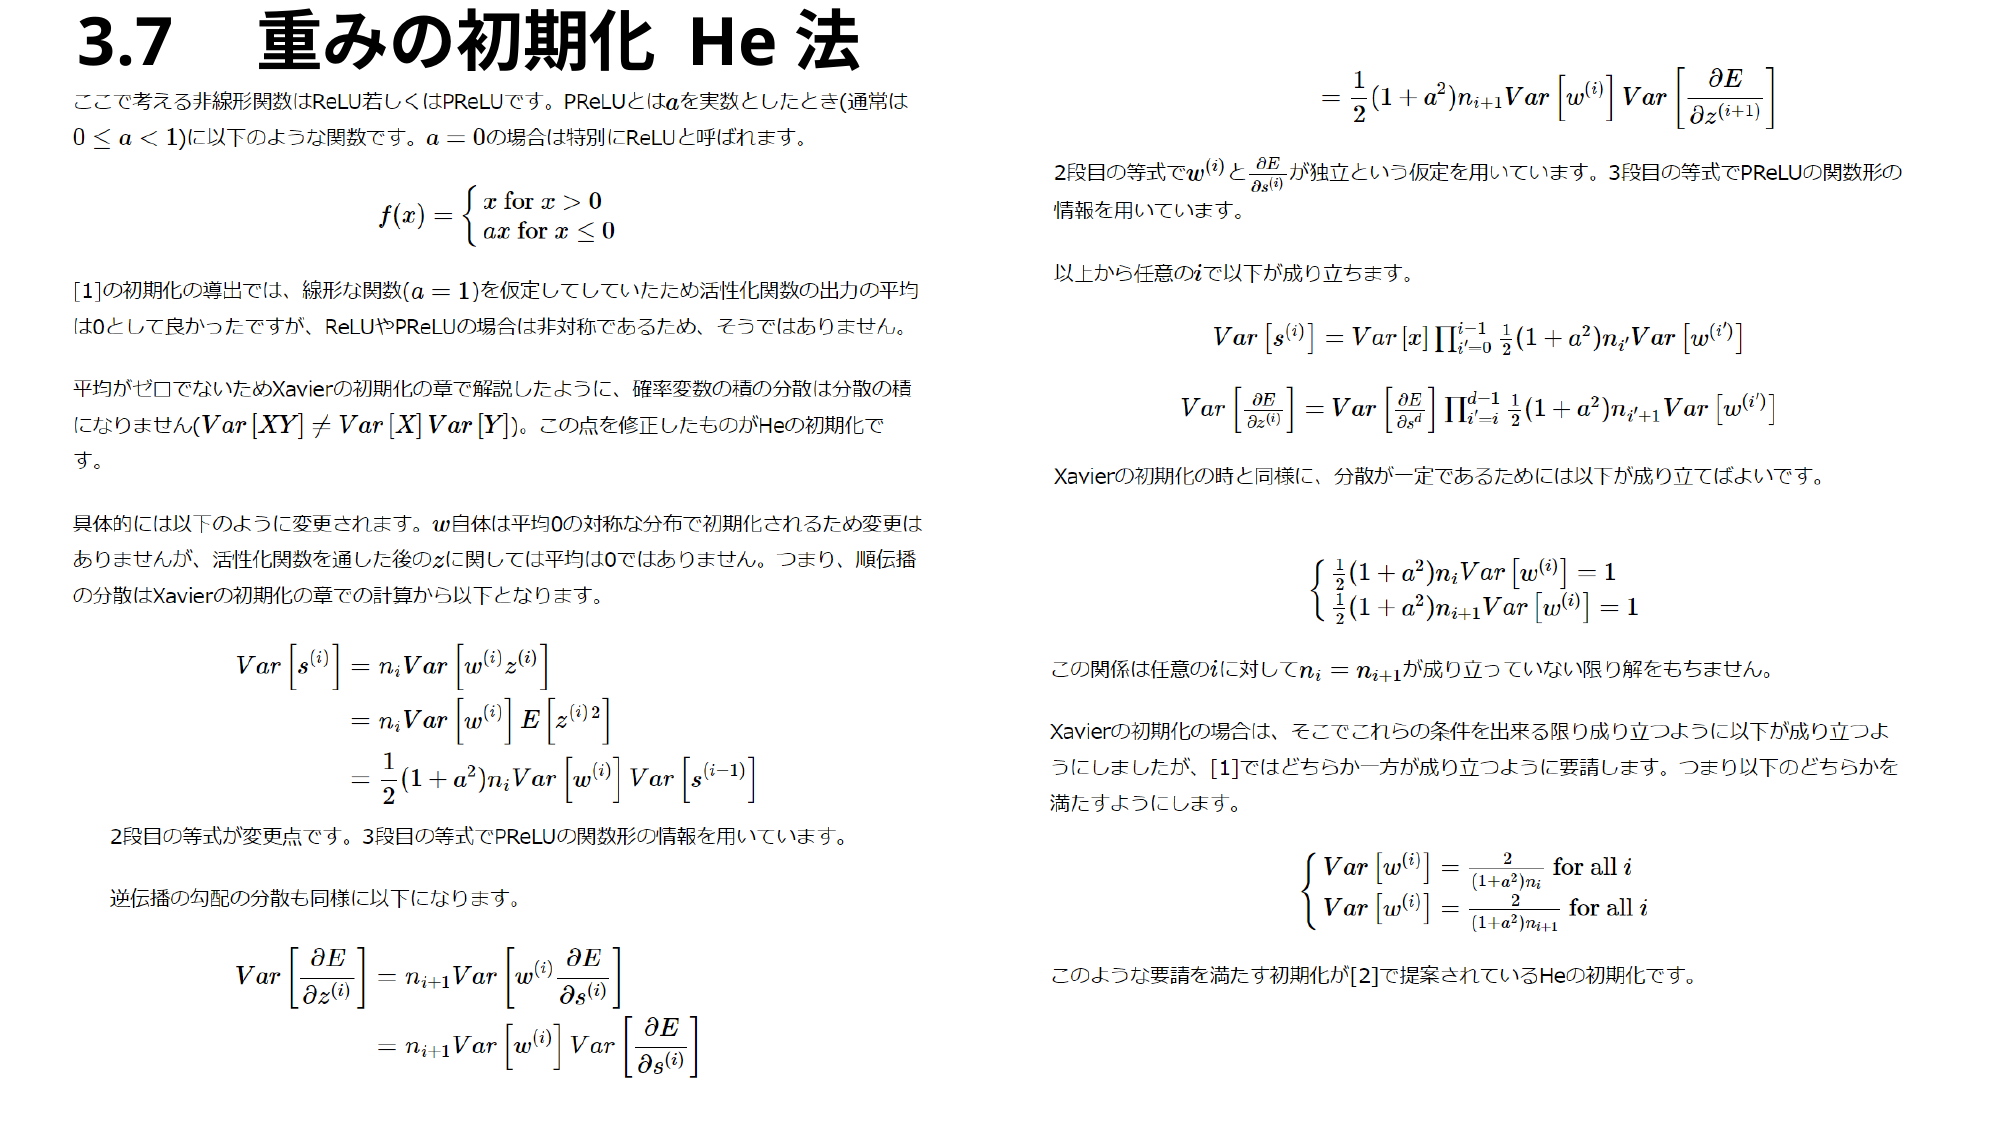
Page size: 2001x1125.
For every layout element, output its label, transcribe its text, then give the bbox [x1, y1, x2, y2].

text_box 3.7 重みの初期化 He法 [63, 0, 1956, 86]
picture [1033, 520, 1922, 1003]
picture [1037, 59, 1922, 500]
picture [43, 80, 979, 1082]
